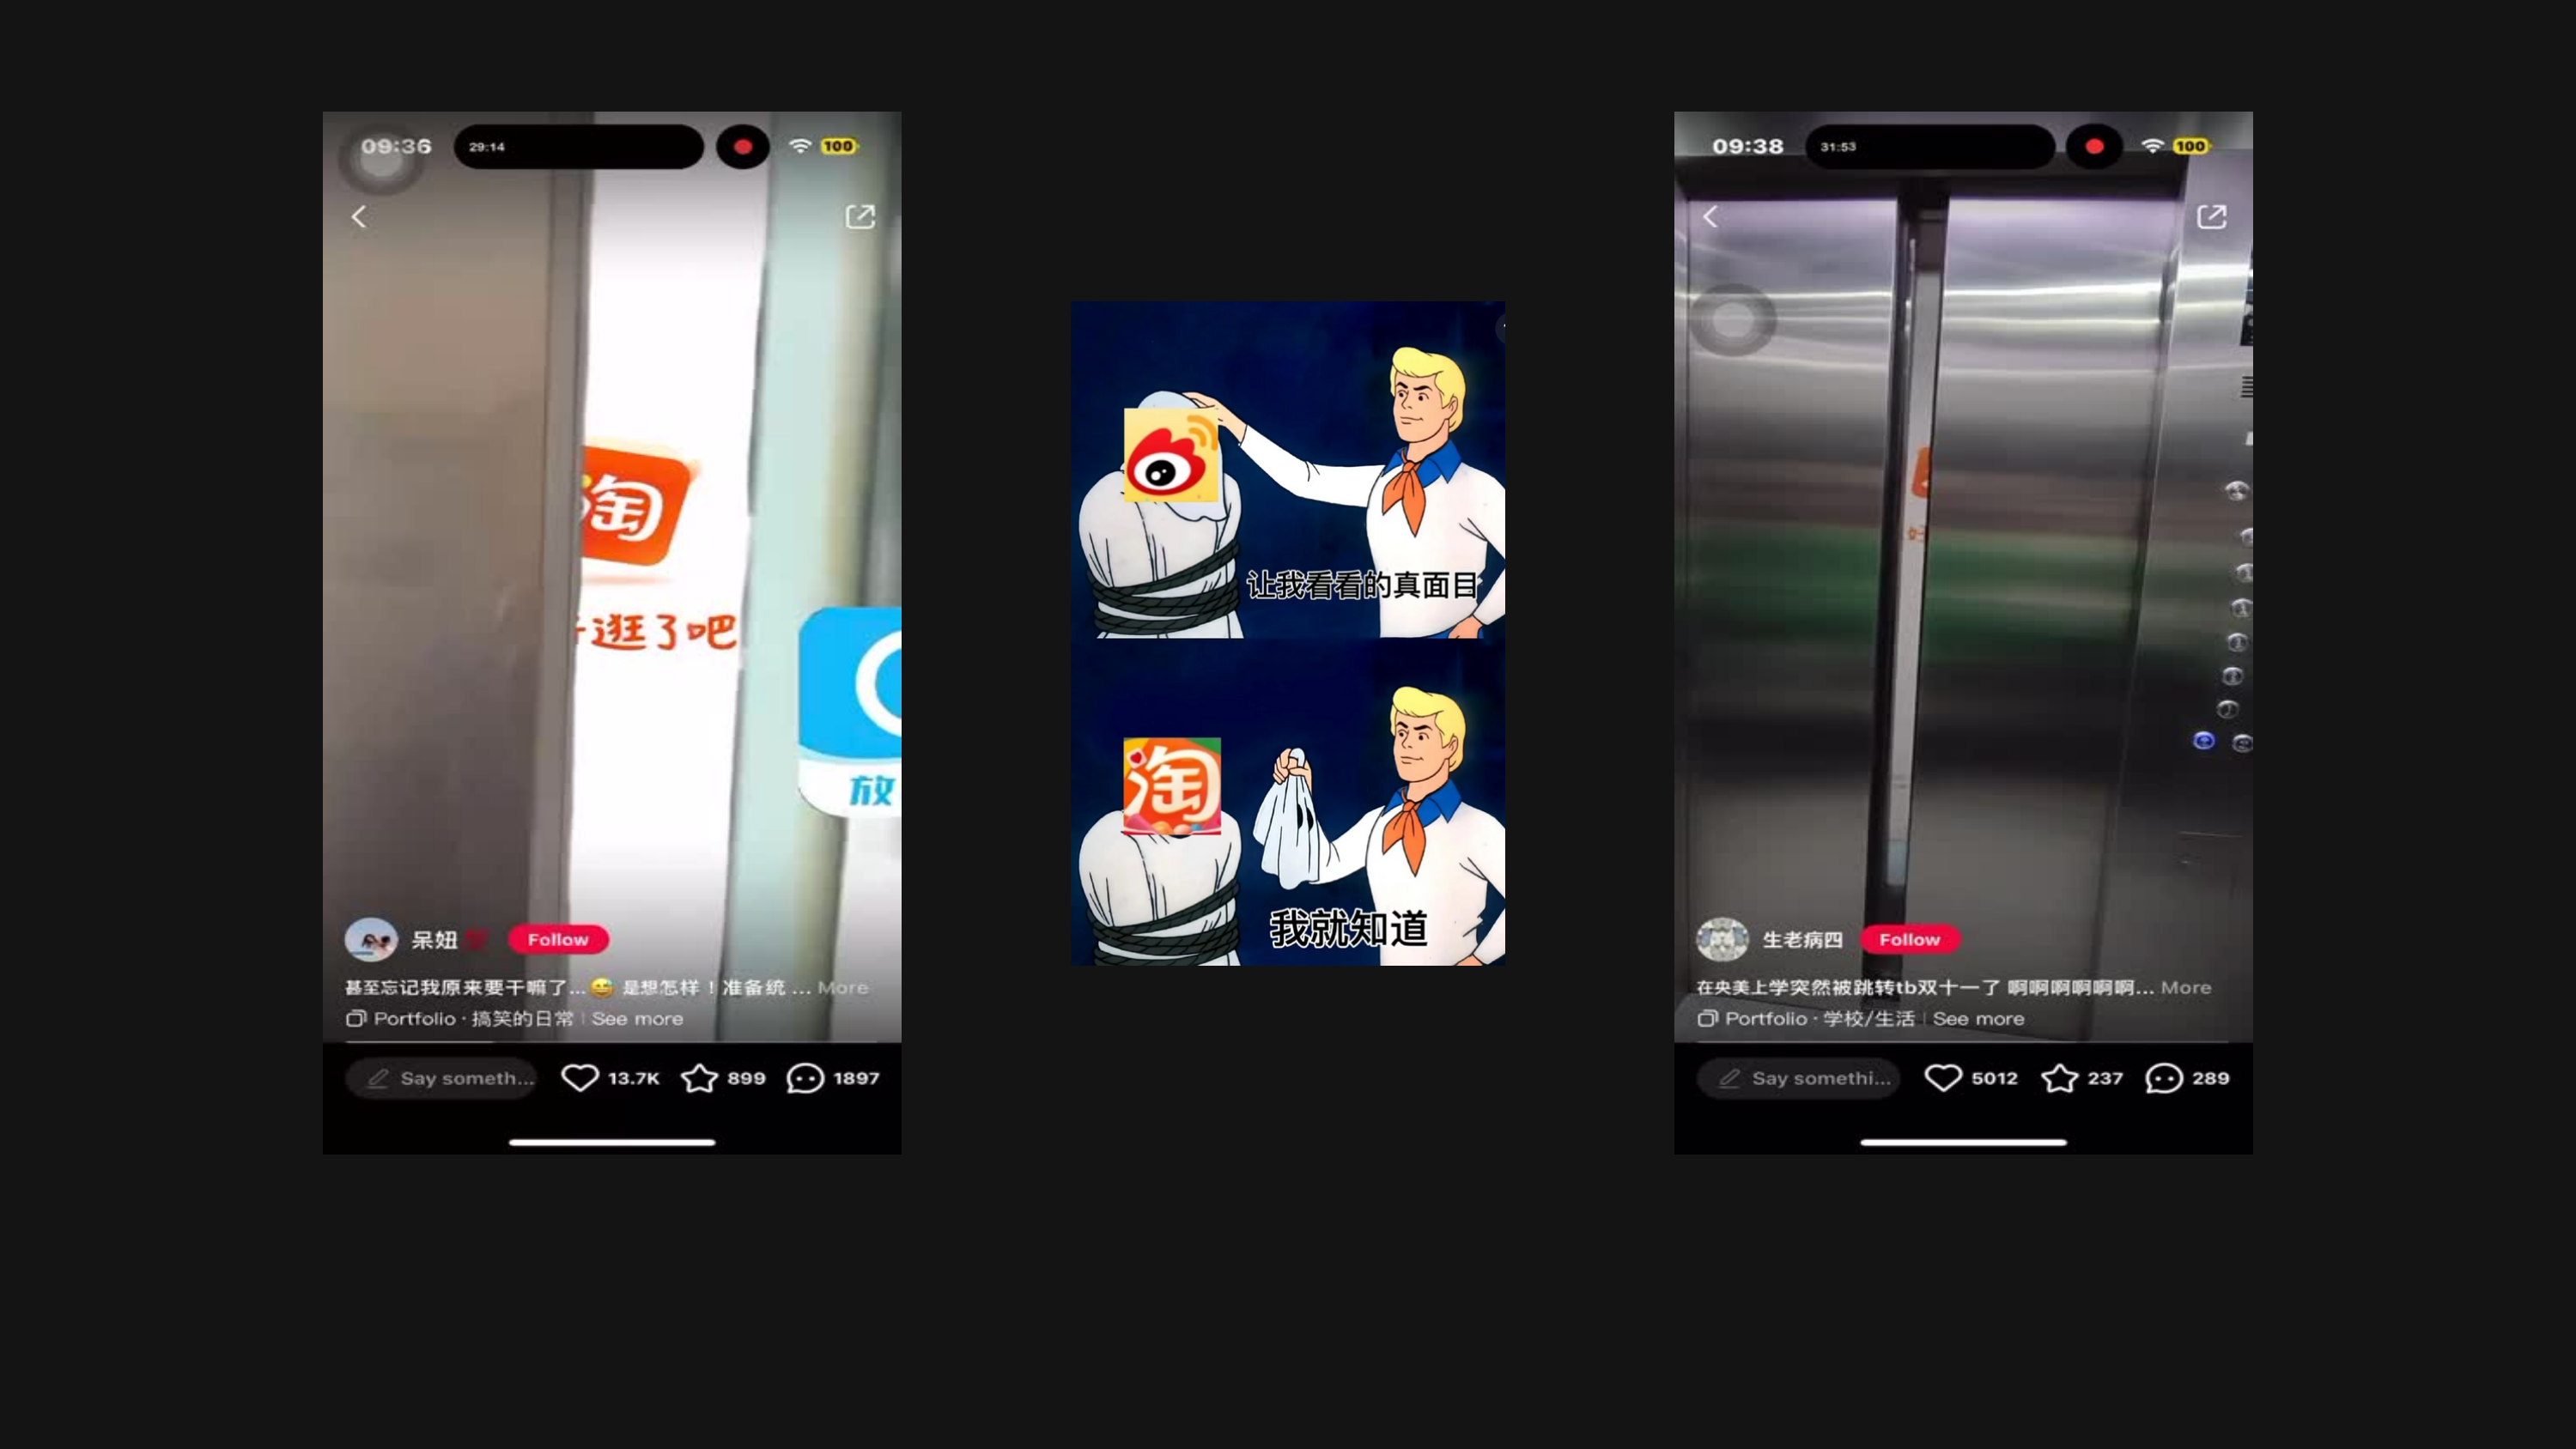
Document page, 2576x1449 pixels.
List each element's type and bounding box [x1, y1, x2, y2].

text_box [322, 111, 902, 1155]
text_box [1071, 301, 1505, 966]
text_box [1674, 111, 2254, 1155]
